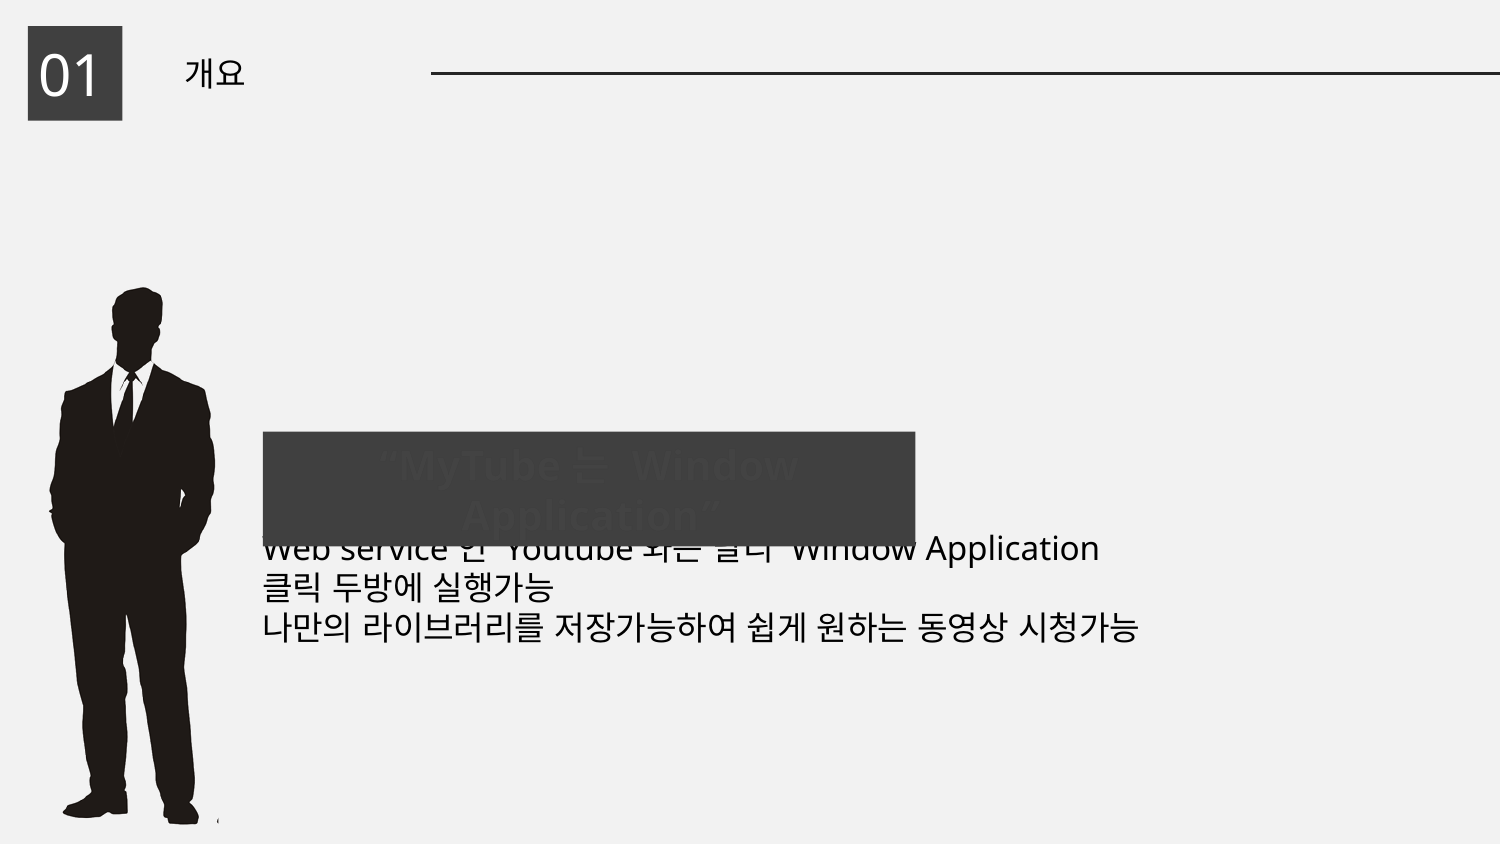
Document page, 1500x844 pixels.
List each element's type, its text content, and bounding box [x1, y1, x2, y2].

text_box 01 [23, 30, 120, 116]
picture [29, 267, 219, 833]
text_box [26, 24, 125, 123]
text_box Web service인 Youtube와는 달리 Window Application 클릭 두방에 실행가능 나만의 라이브러리를 저장가능하여 쉽게 원하는 동영상 시청가능 [247, 519, 1193, 655]
text_box 개요 [170, 45, 261, 101]
text_box “MyTube는 Window Application” [262, 431, 916, 547]
